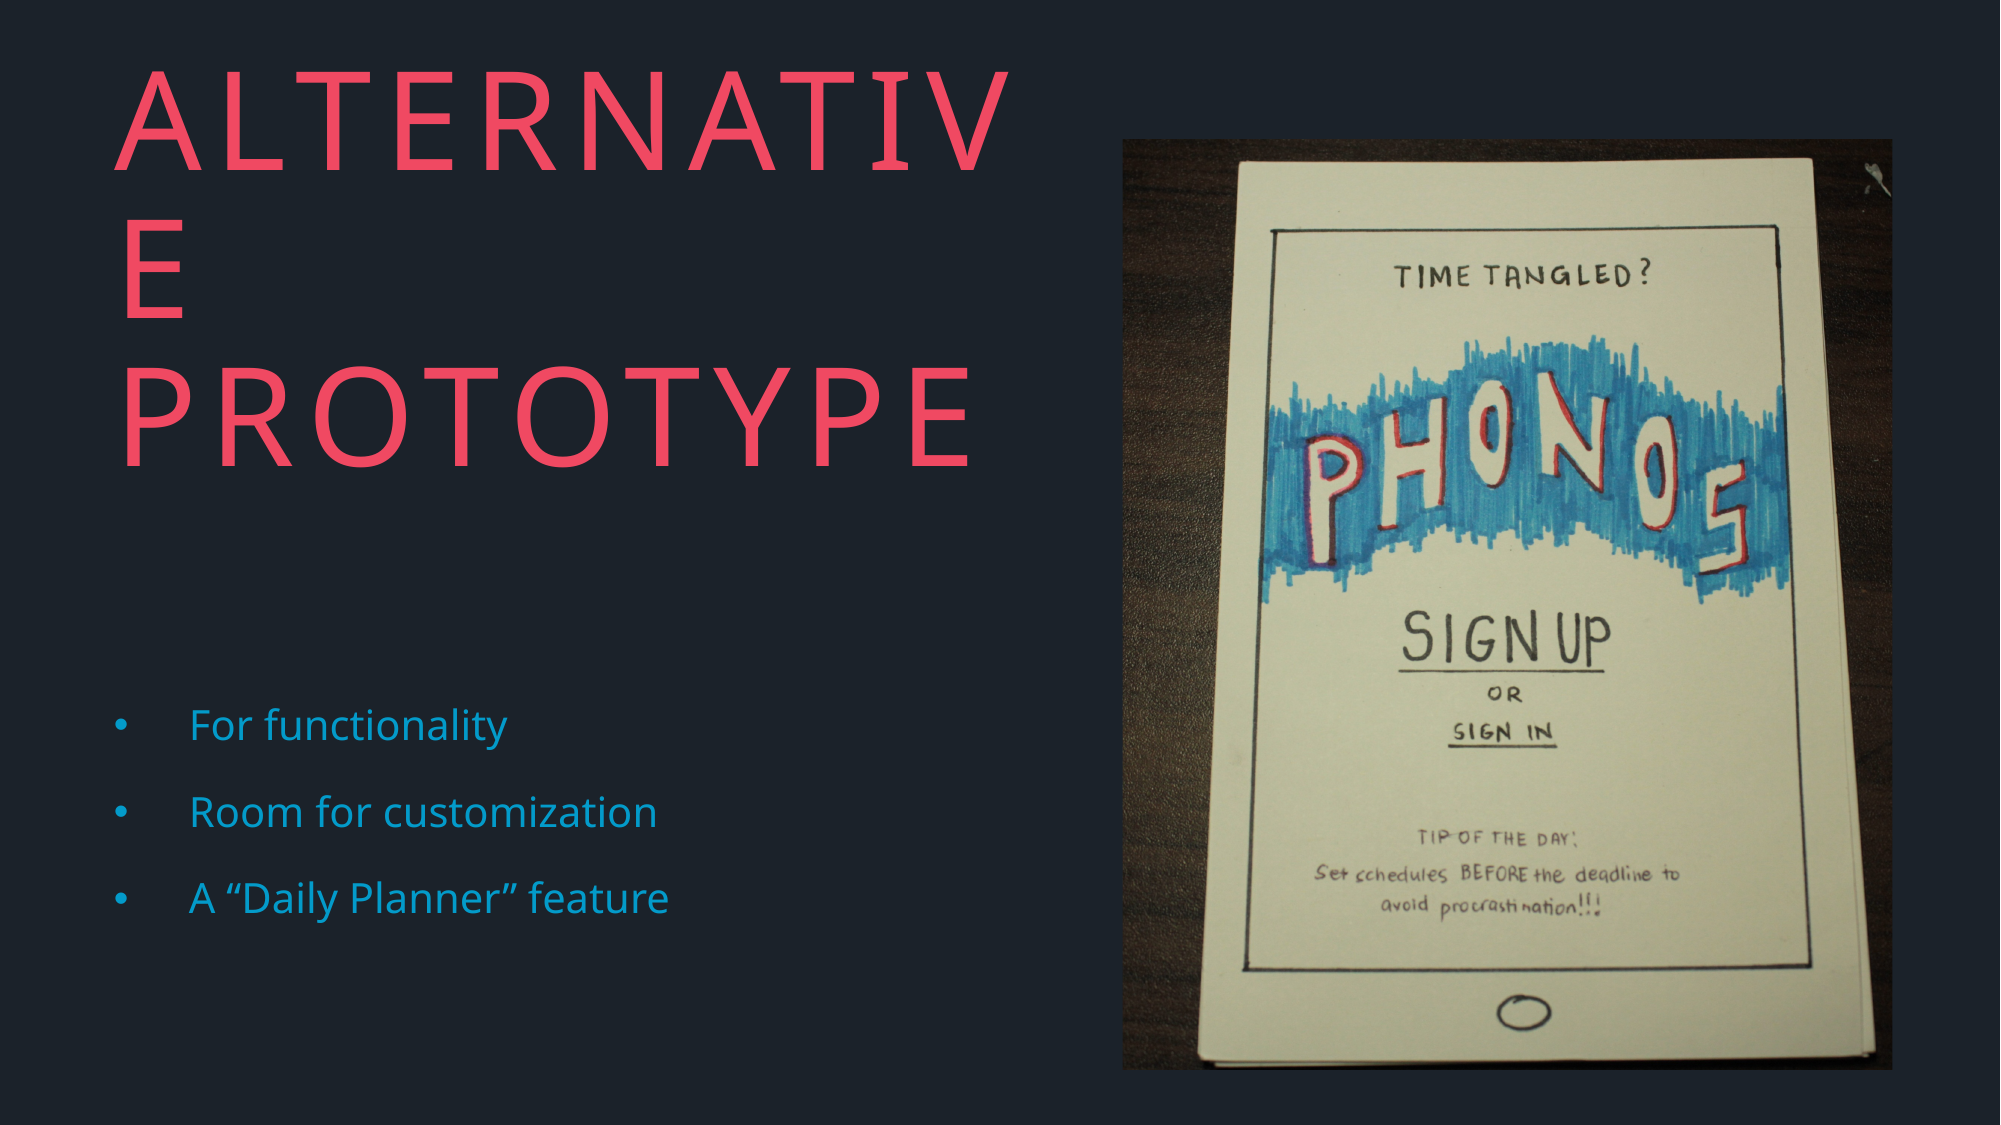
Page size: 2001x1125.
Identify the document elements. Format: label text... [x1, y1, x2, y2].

picture [1122, 139, 1893, 1070]
text_box ALTERNATIVE PROTOTYPE [99, 43, 1043, 504]
text_box For functionality Room for customization A “Daily Planner” feature [99, 697, 850, 986]
